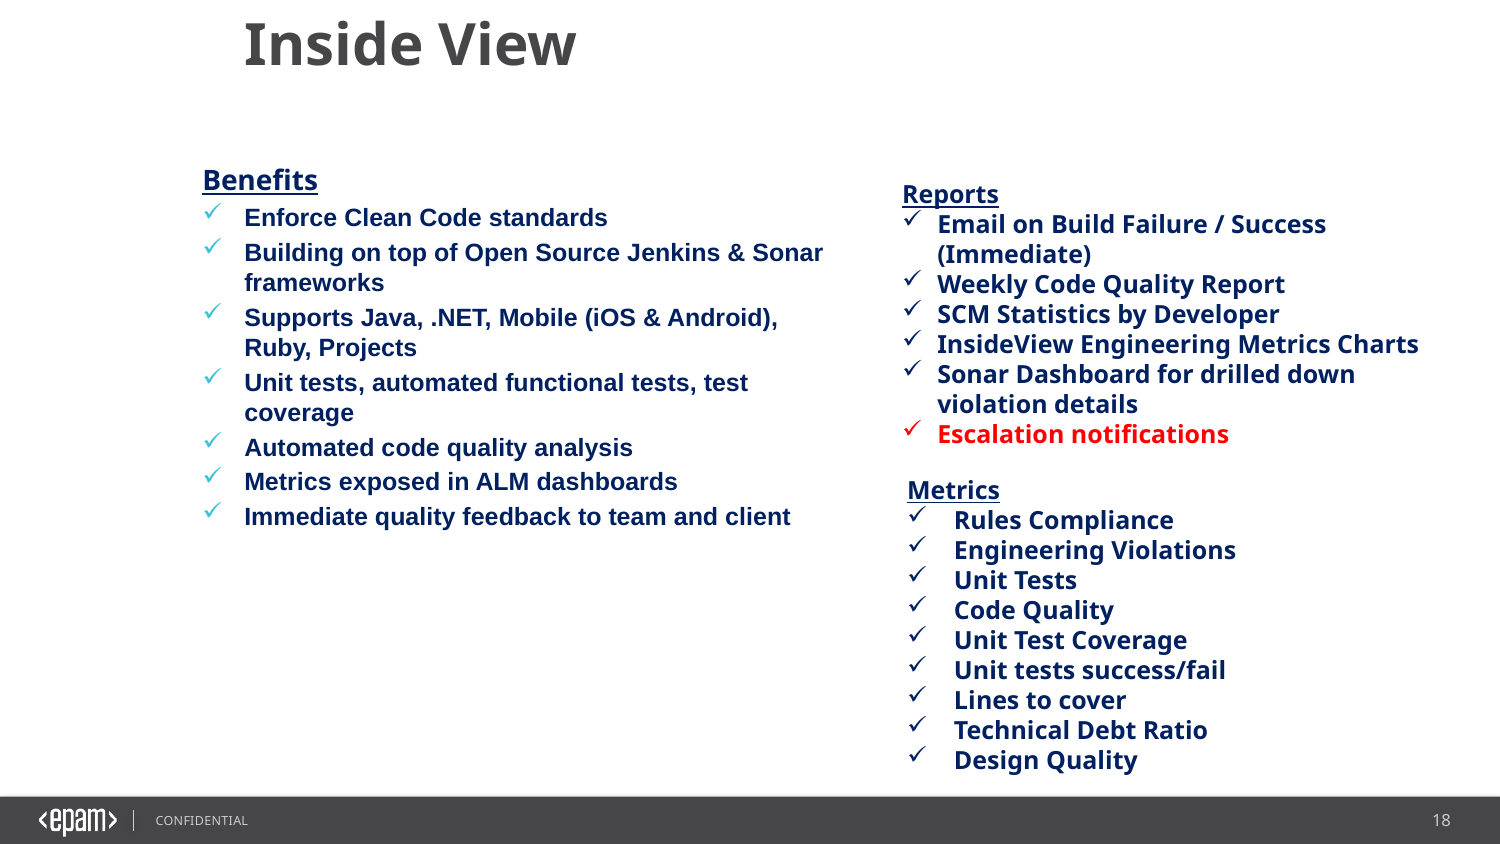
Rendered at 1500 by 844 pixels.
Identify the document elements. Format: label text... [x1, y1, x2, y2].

text_box Inside View [229, 0, 865, 85]
text_box Reports Email on Build Failure / Success (Immediate) Weekly Code Quality Report SCM Statistics by Developer InsideView Engineering Metrics Charts Sonar Dashboard for drilled down violation details Escalation notifications [887, 171, 1481, 524]
text_box Metrics Rules Compliance Engineering Violations Unit Tests Code Quality Unit Test Coverage Unit tests success/fail Lines to cover Technical Debt Ratio Design Quality [892, 467, 1326, 782]
list Benefits Enforce Clean Code standards Building on top of Open Source Jenkins & Sonar frameworks Supports Java, .NET, Mobile (iOS & Android), Ruby, Projects Unit tests, automated functional tests, test coverage Automated code quality analysis Metrics exposed in ALM dashboards Immediate quality feedback to team and client [187, 155, 865, 644]
picture [38, 808, 117, 837]
